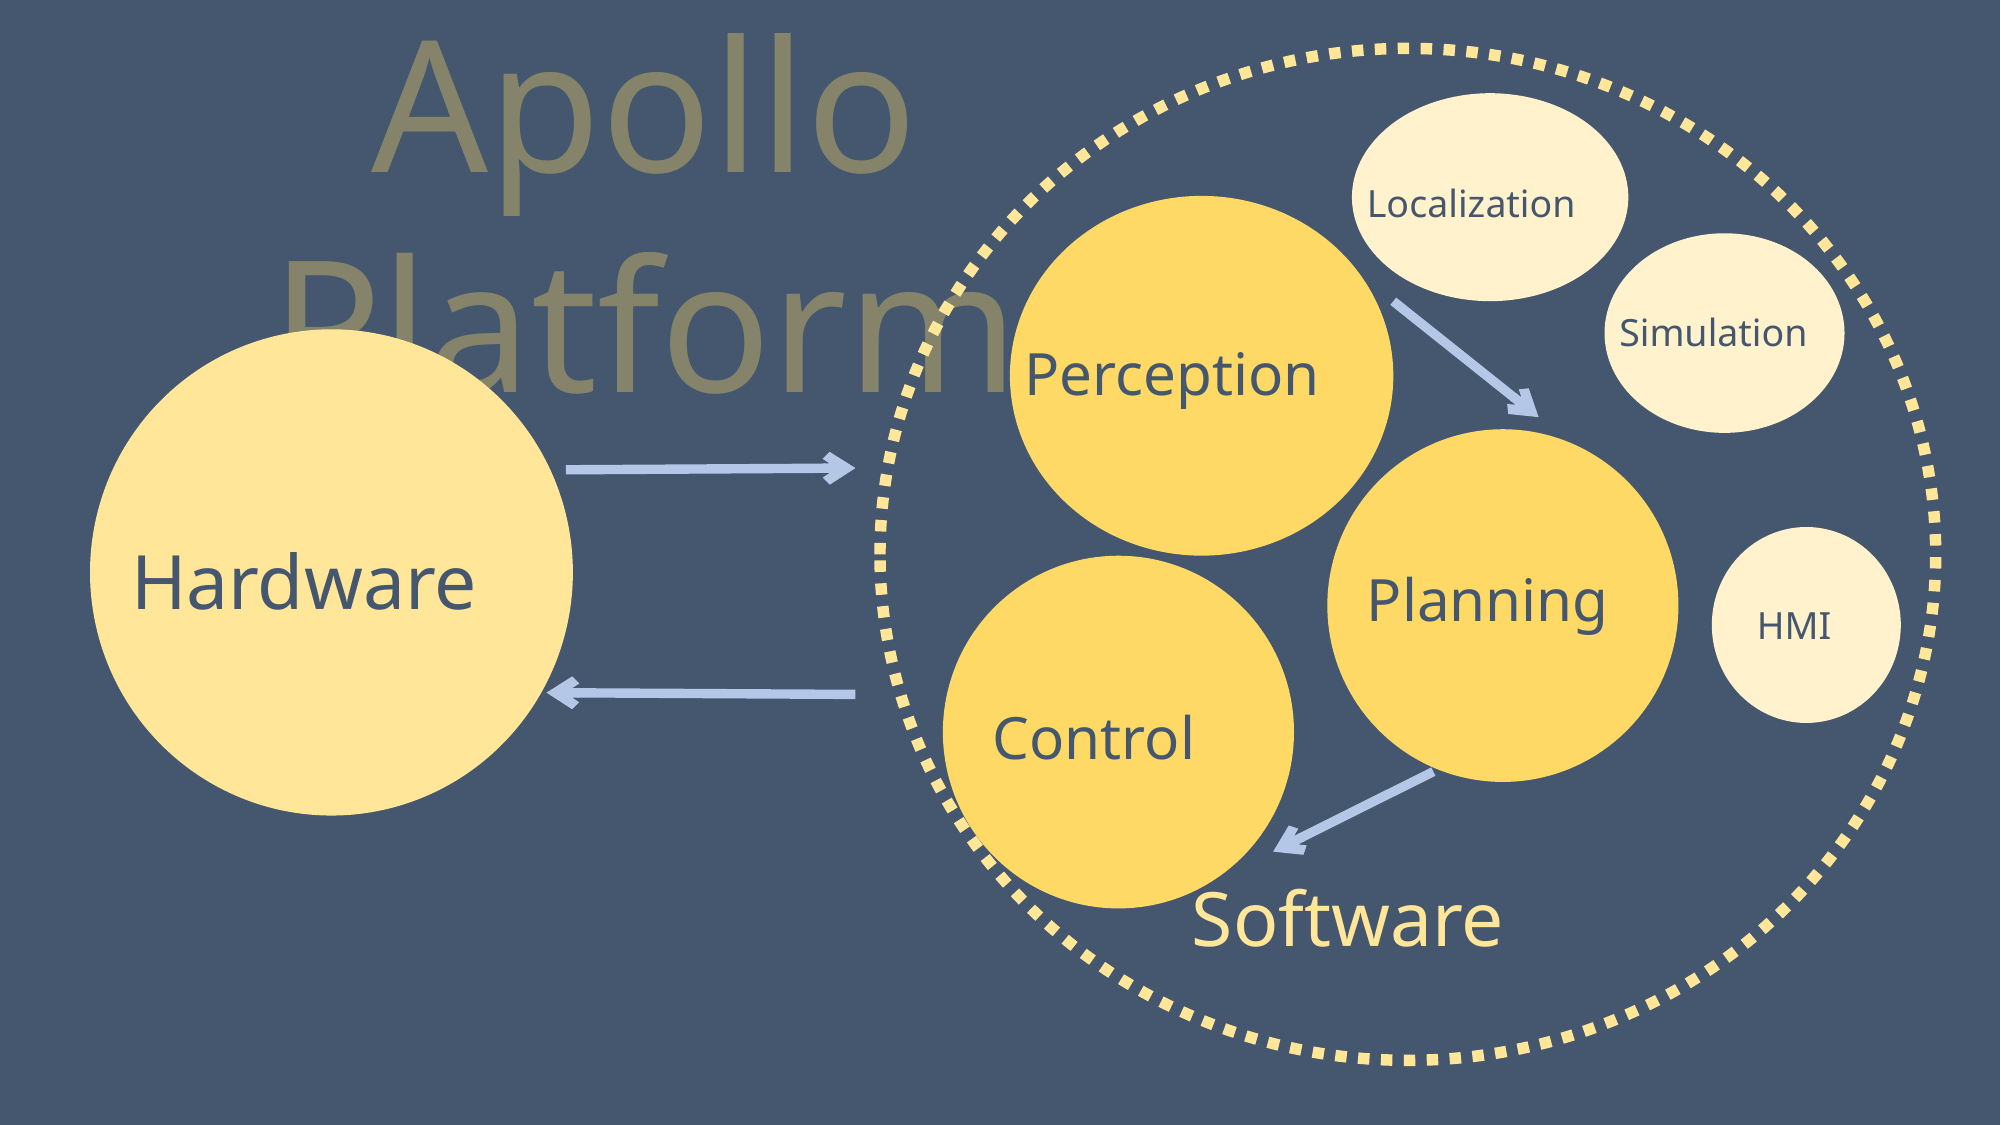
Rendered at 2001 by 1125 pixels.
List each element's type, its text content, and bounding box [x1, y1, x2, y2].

text_box Software [1177, 863, 1648, 969]
text_box Localization [1352, 172, 1845, 233]
text_box [1609, 233, 1840, 301]
text_box HMI [1742, 594, 2000, 655]
text_box Simulation [1604, 301, 2000, 361]
text_box [878, 47, 1937, 1062]
text_box Hardware [116, 527, 587, 632]
text_box [88, 328, 570, 817]
text_box [1359, 233, 1621, 301]
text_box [1393, 301, 1539, 418]
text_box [1273, 771, 1434, 852]
text_box Apollo Platform [0, 0, 1323, 437]
text_box [1354, 92, 1626, 172]
text_box [1710, 525, 1898, 724]
text_box [1608, 361, 1841, 434]
